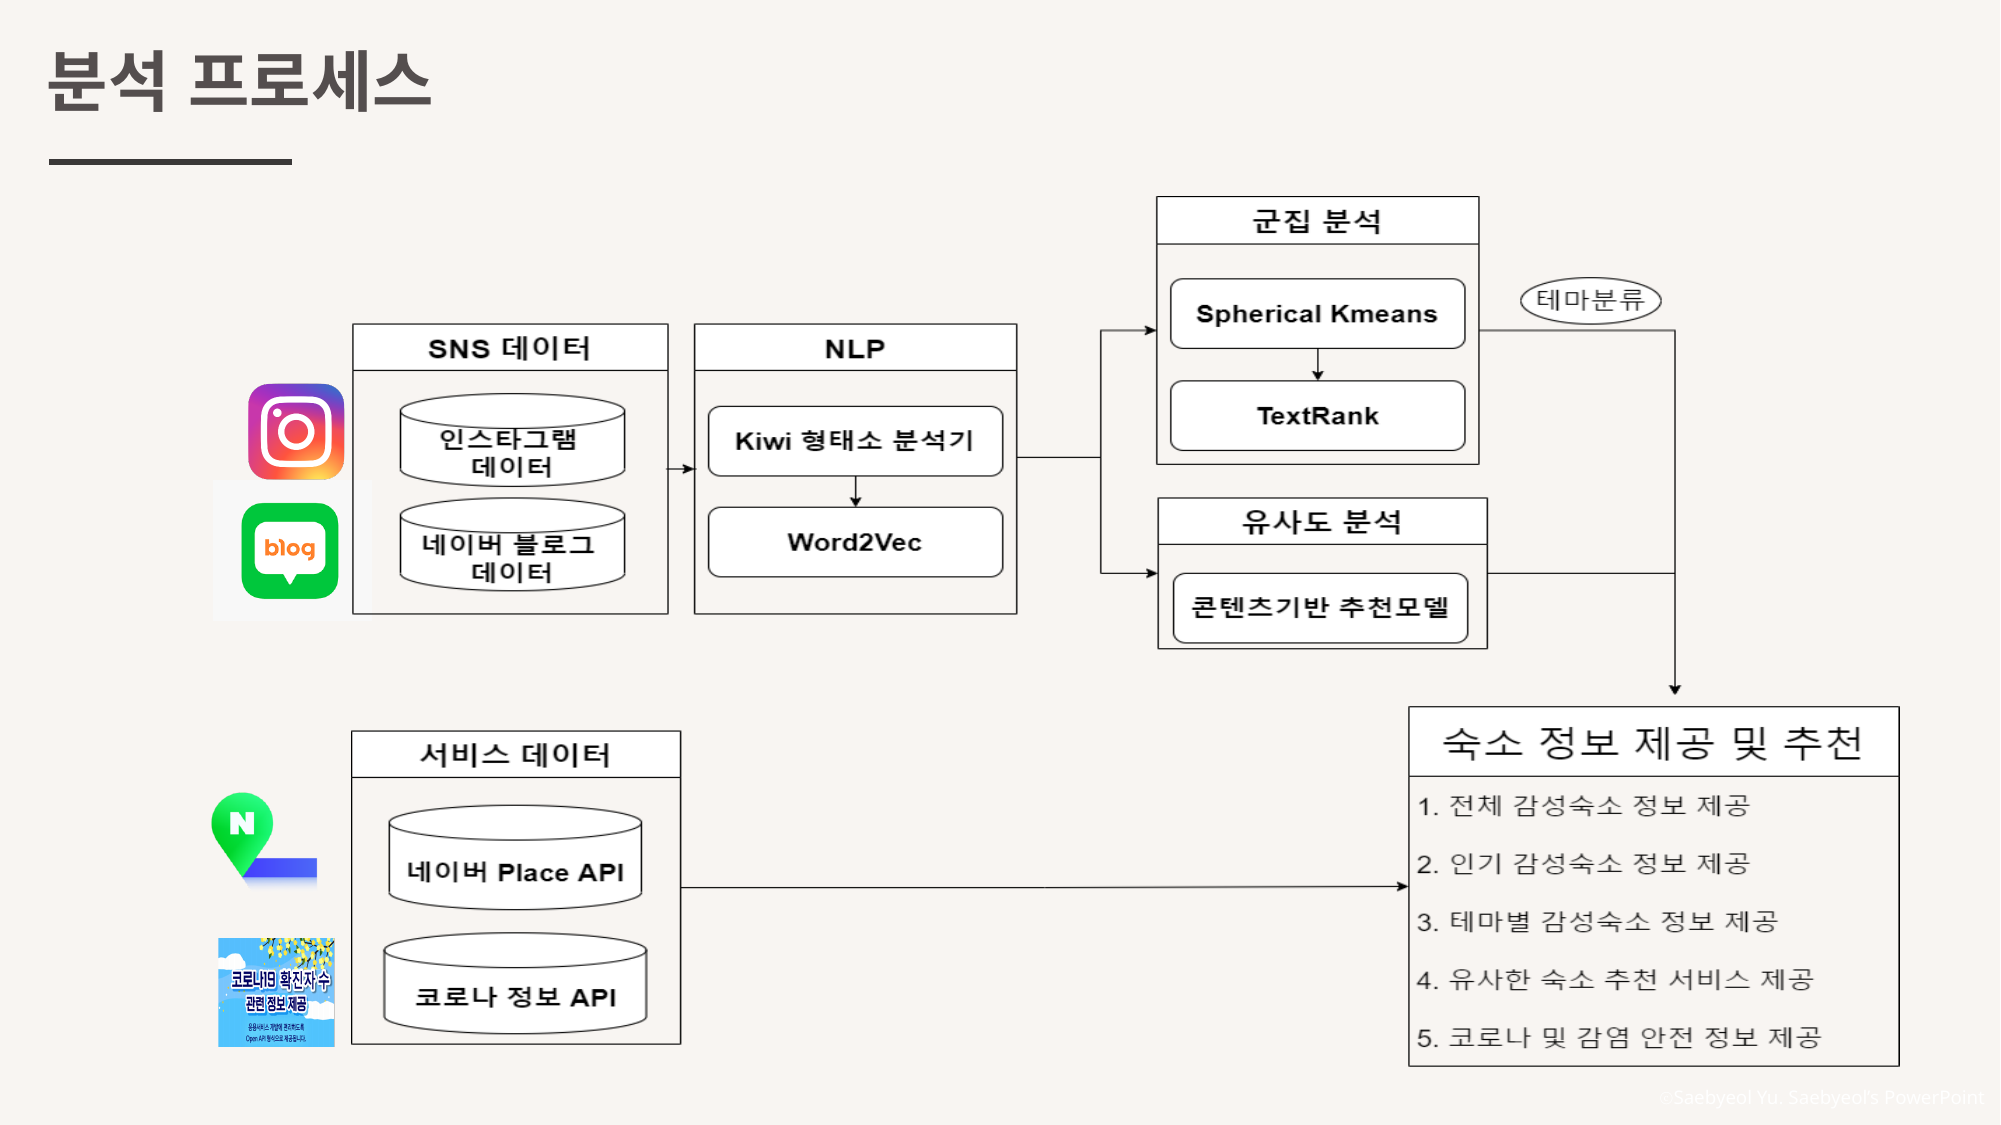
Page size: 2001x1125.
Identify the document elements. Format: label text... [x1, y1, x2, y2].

text_box 분석 프로세스 [31, 41, 827, 139]
picture [218, 938, 338, 1055]
picture [213, 196, 1901, 1068]
picture [204, 785, 325, 905]
